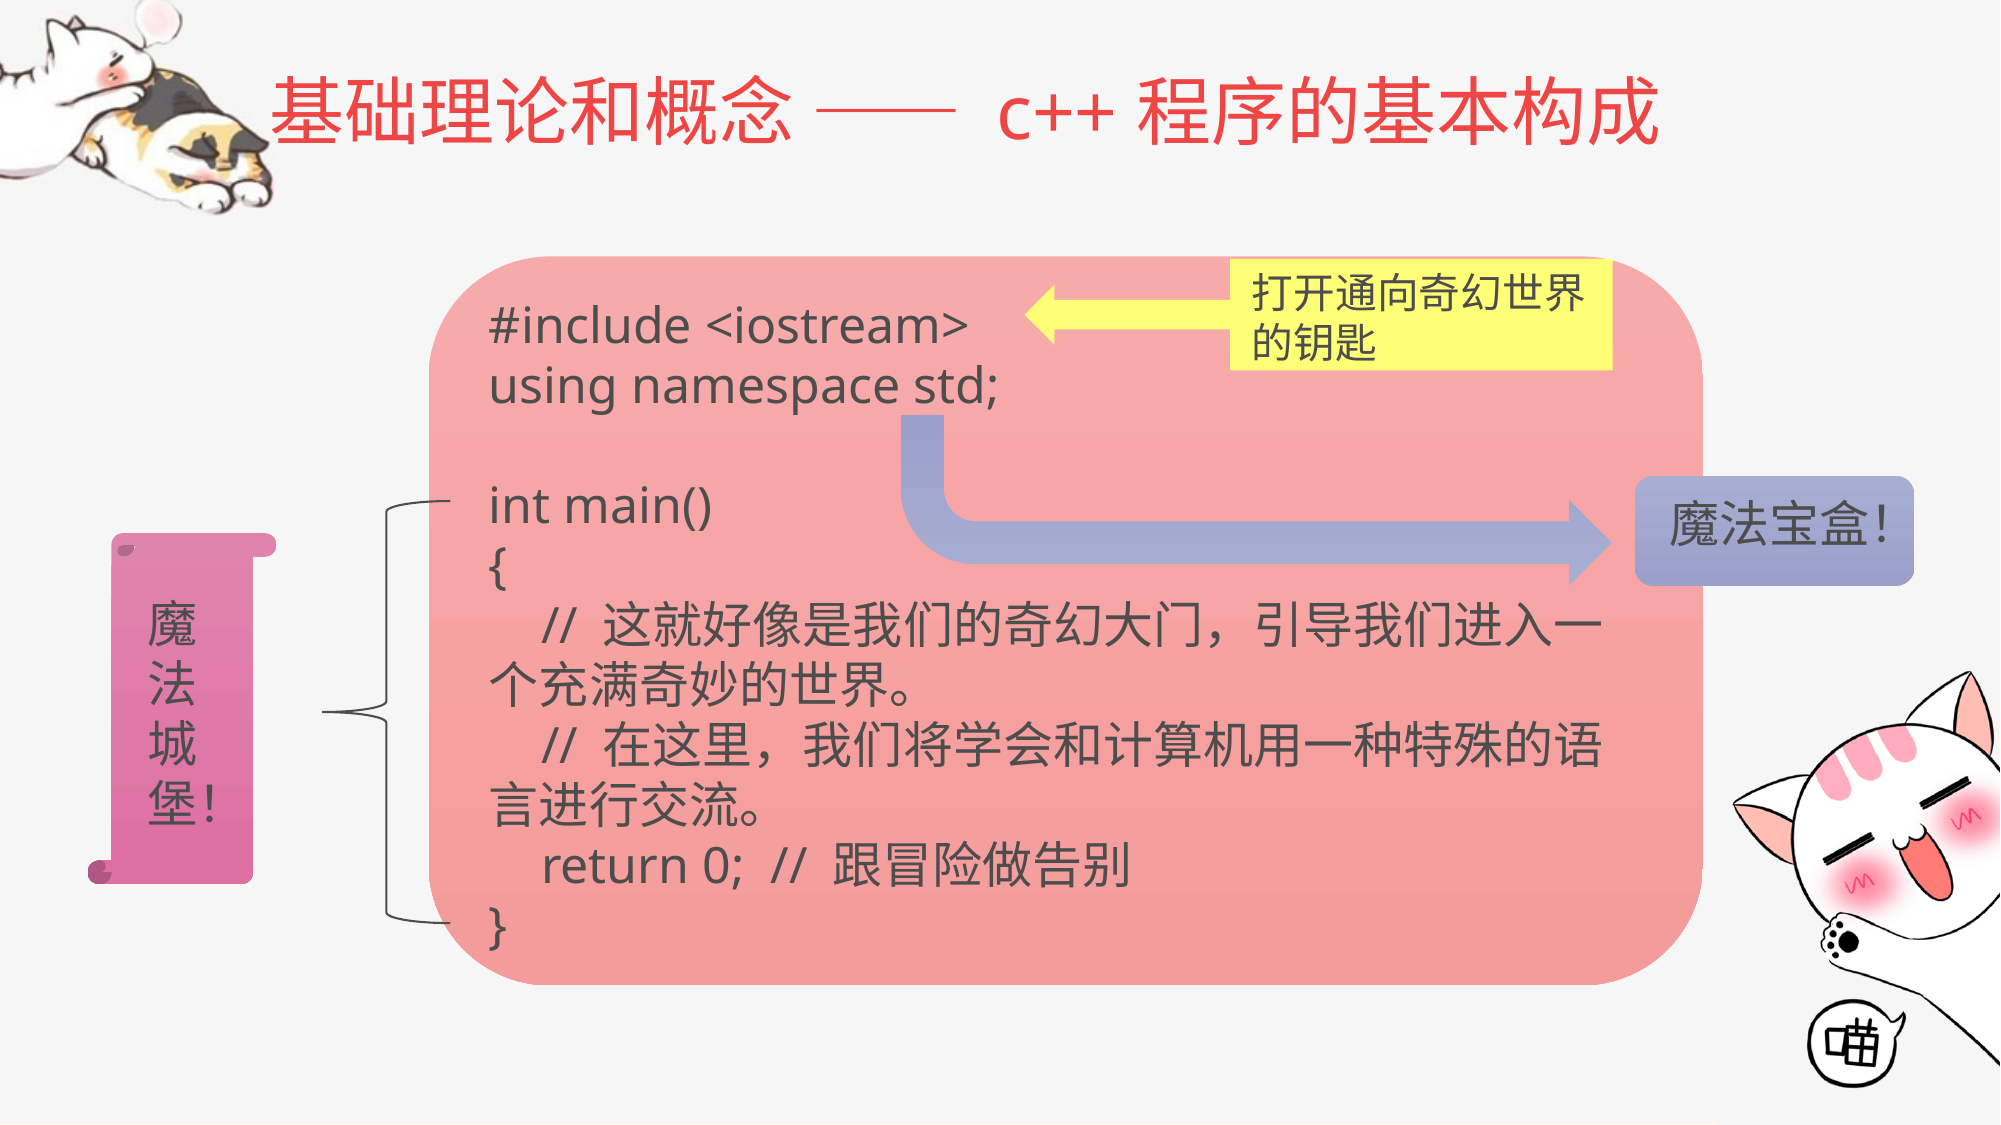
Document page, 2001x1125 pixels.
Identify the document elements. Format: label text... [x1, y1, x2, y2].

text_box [1634, 475, 1915, 586]
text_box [428, 256, 1703, 986]
picture [0, 0, 2000, 1125]
text_box [322, 500, 428, 924]
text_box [1025, 259, 1612, 370]
title 基础理论和概念 —— c++程序的基本构成 [254, 45, 1784, 185]
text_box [87, 533, 277, 885]
